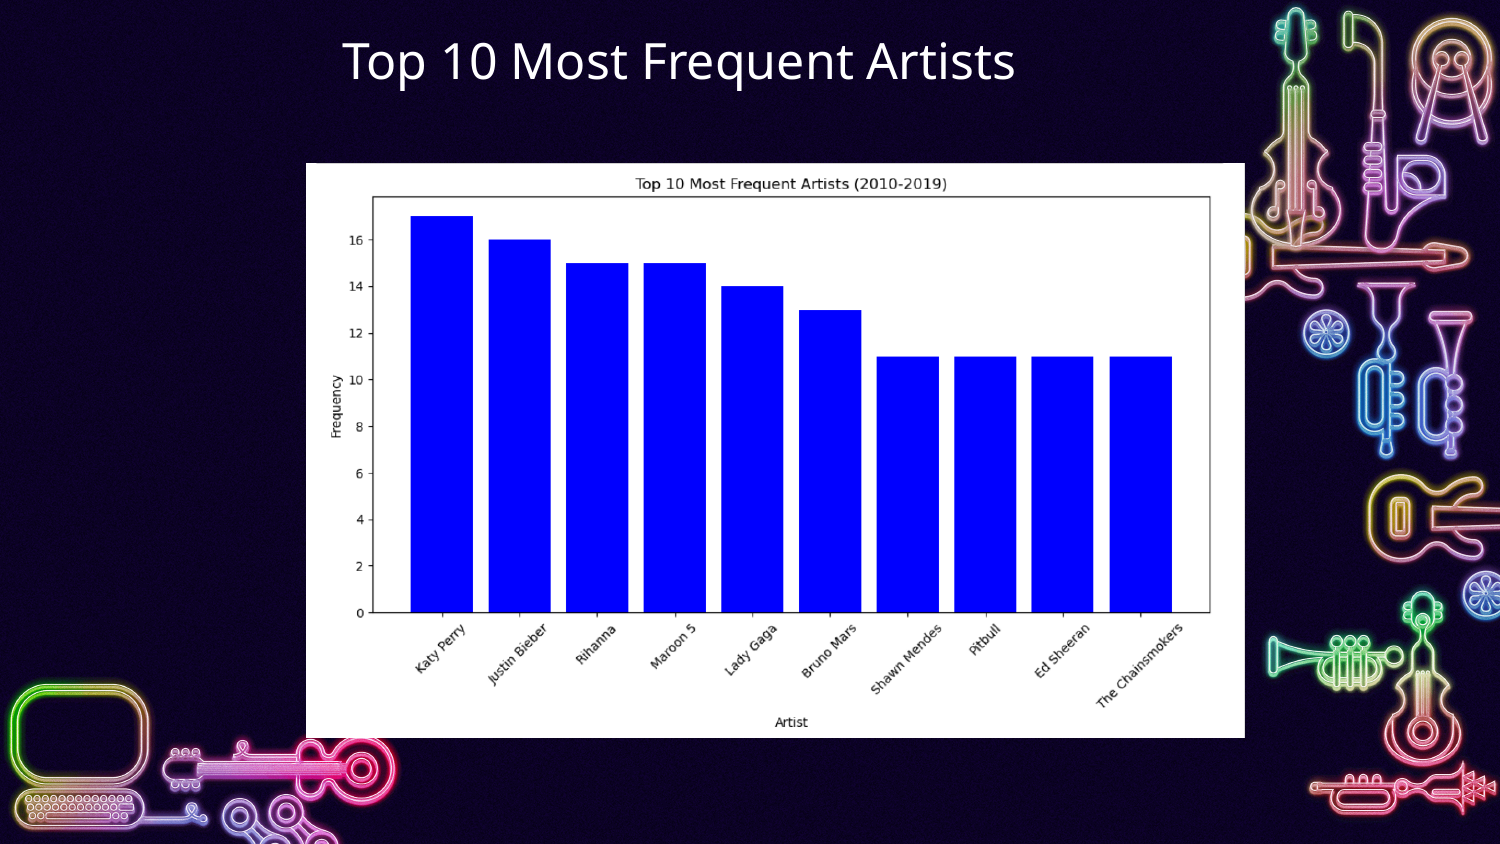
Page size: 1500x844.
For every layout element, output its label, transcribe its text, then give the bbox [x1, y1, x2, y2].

text_box Top 10 Most Frequent Artists [331, 23, 1220, 95]
picture [0, 0, 1500, 844]
